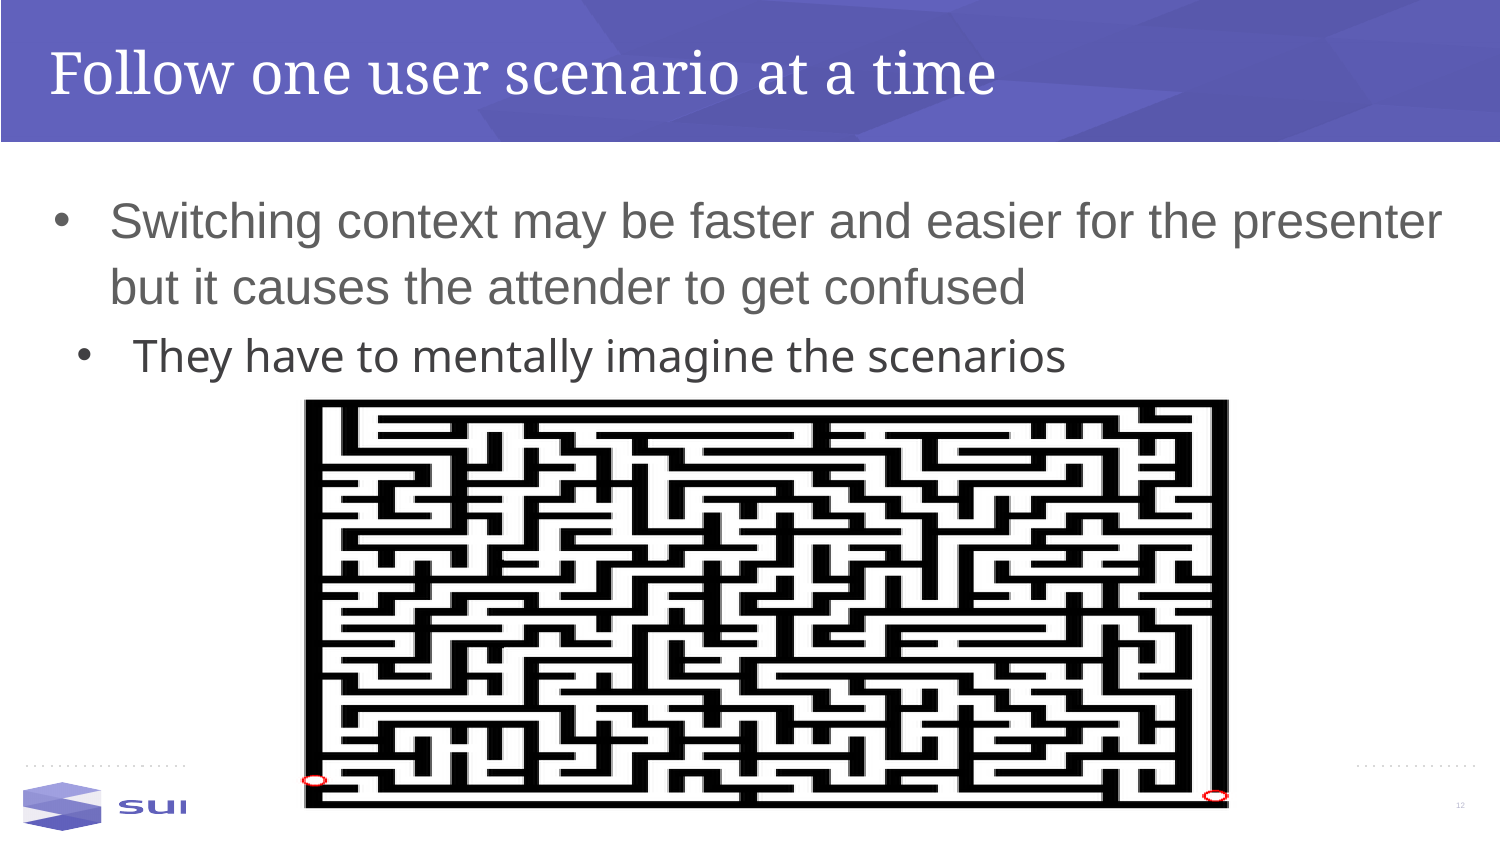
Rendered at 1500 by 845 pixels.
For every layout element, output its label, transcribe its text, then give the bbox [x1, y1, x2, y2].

list Switching context may be faster and easier for the presenter but it causes the attender to get confused They have to mentally imagine the scenarios [38, 175, 1460, 743]
title Follow one user scenario at a time [25, 24, 1490, 142]
slide_number 12 [1356, 782, 1481, 828]
picture [1, 0, 1500, 142]
picture [23, 382, 1352, 845]
